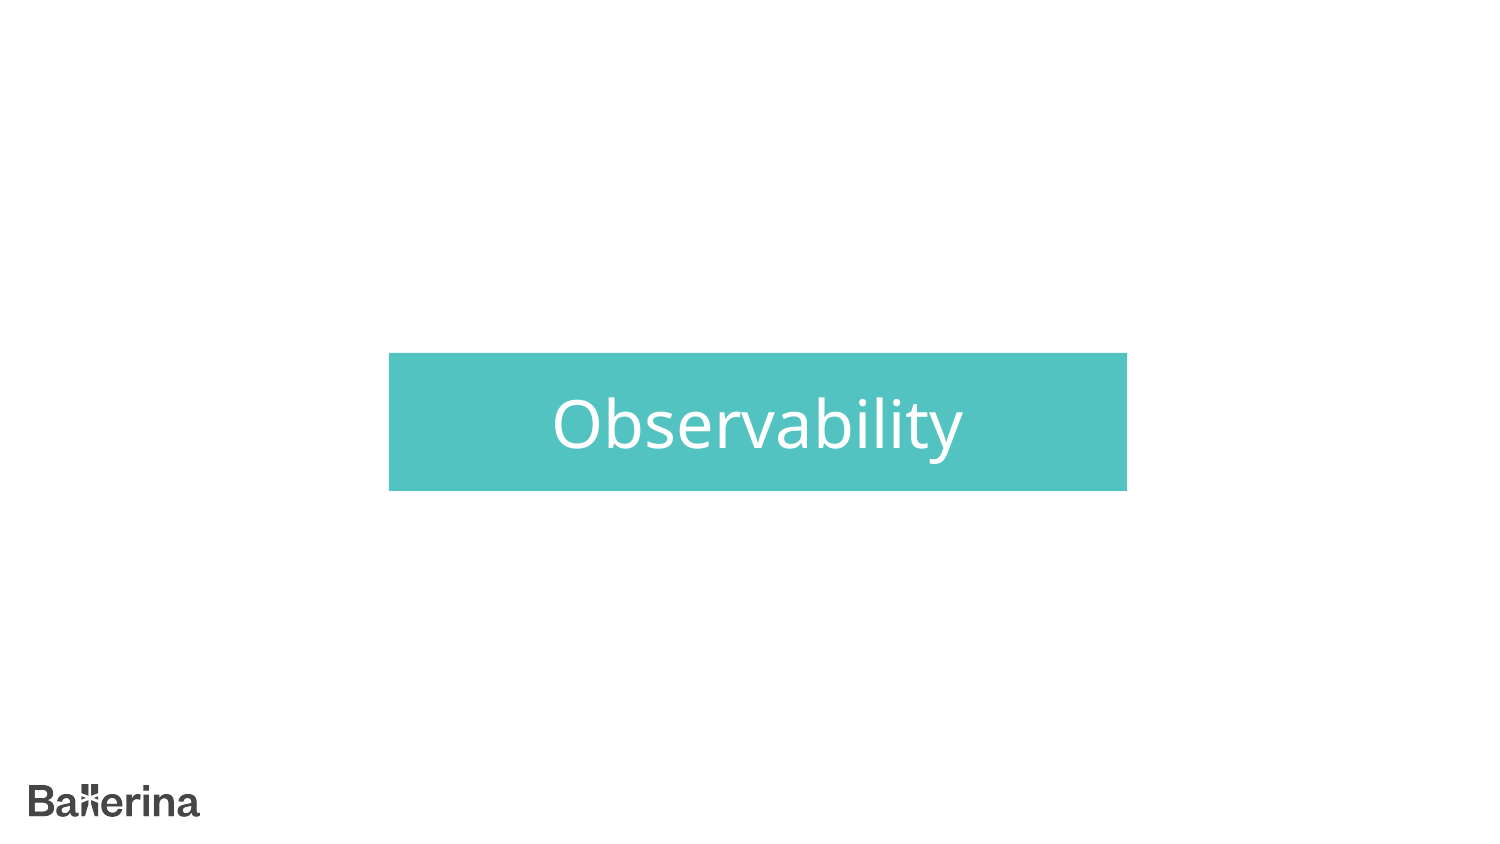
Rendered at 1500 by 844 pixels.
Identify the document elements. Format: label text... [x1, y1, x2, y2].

title Observability [388, 352, 1128, 491]
picture [28, 784, 200, 817]
